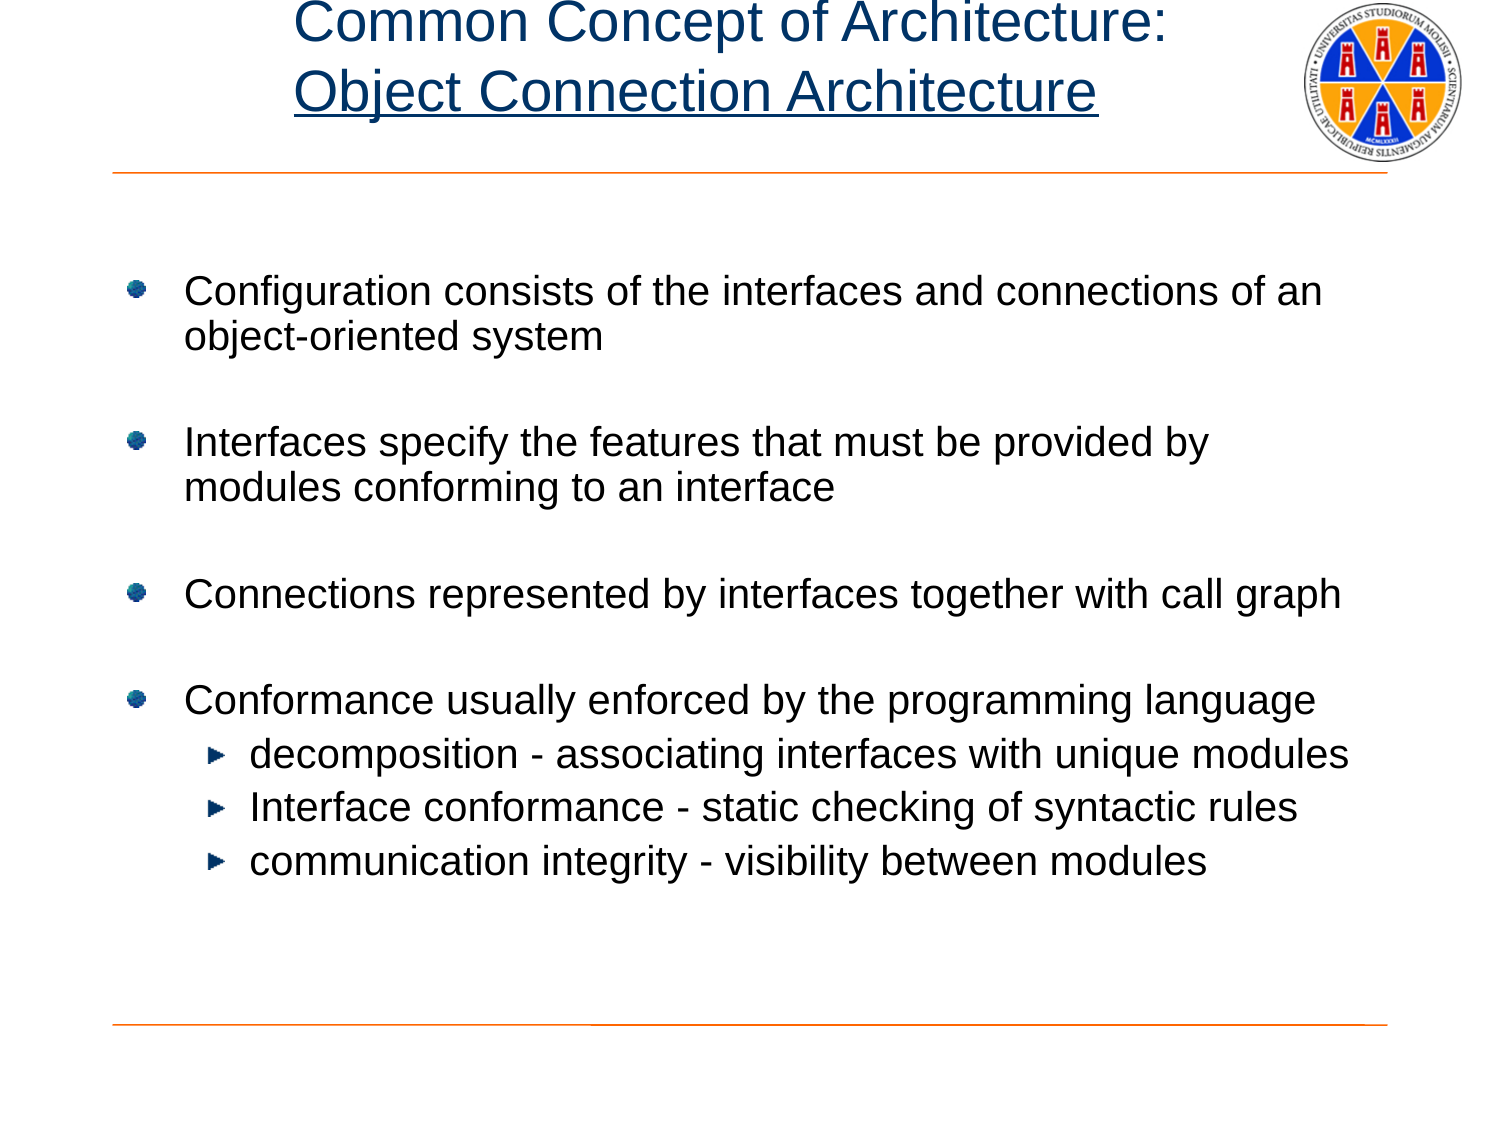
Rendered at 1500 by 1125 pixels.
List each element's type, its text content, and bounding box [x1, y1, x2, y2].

picture [127, 431, 146, 450]
list Configuration consists of the interfaces and connections of an object-oriented system Interfaces specify the features that must be provided by modules conforming to an interface Connections represented by interfaces together with call graph Conformance usually enforced by the programming language decomposition - associating interfaces with unique modules Interface conformance - static checking of syntactic rules communication integrity - visibility between modules [112, 203, 1388, 988]
picture [202, 741, 225, 764]
title Common Concept of Architecture: Object Connection Architecture [278, 18, 1211, 157]
picture [1269, 0, 1500, 166]
picture [127, 583, 146, 602]
picture [202, 794, 225, 817]
picture [127, 280, 146, 298]
picture [127, 690, 146, 708]
picture [202, 847, 225, 870]
